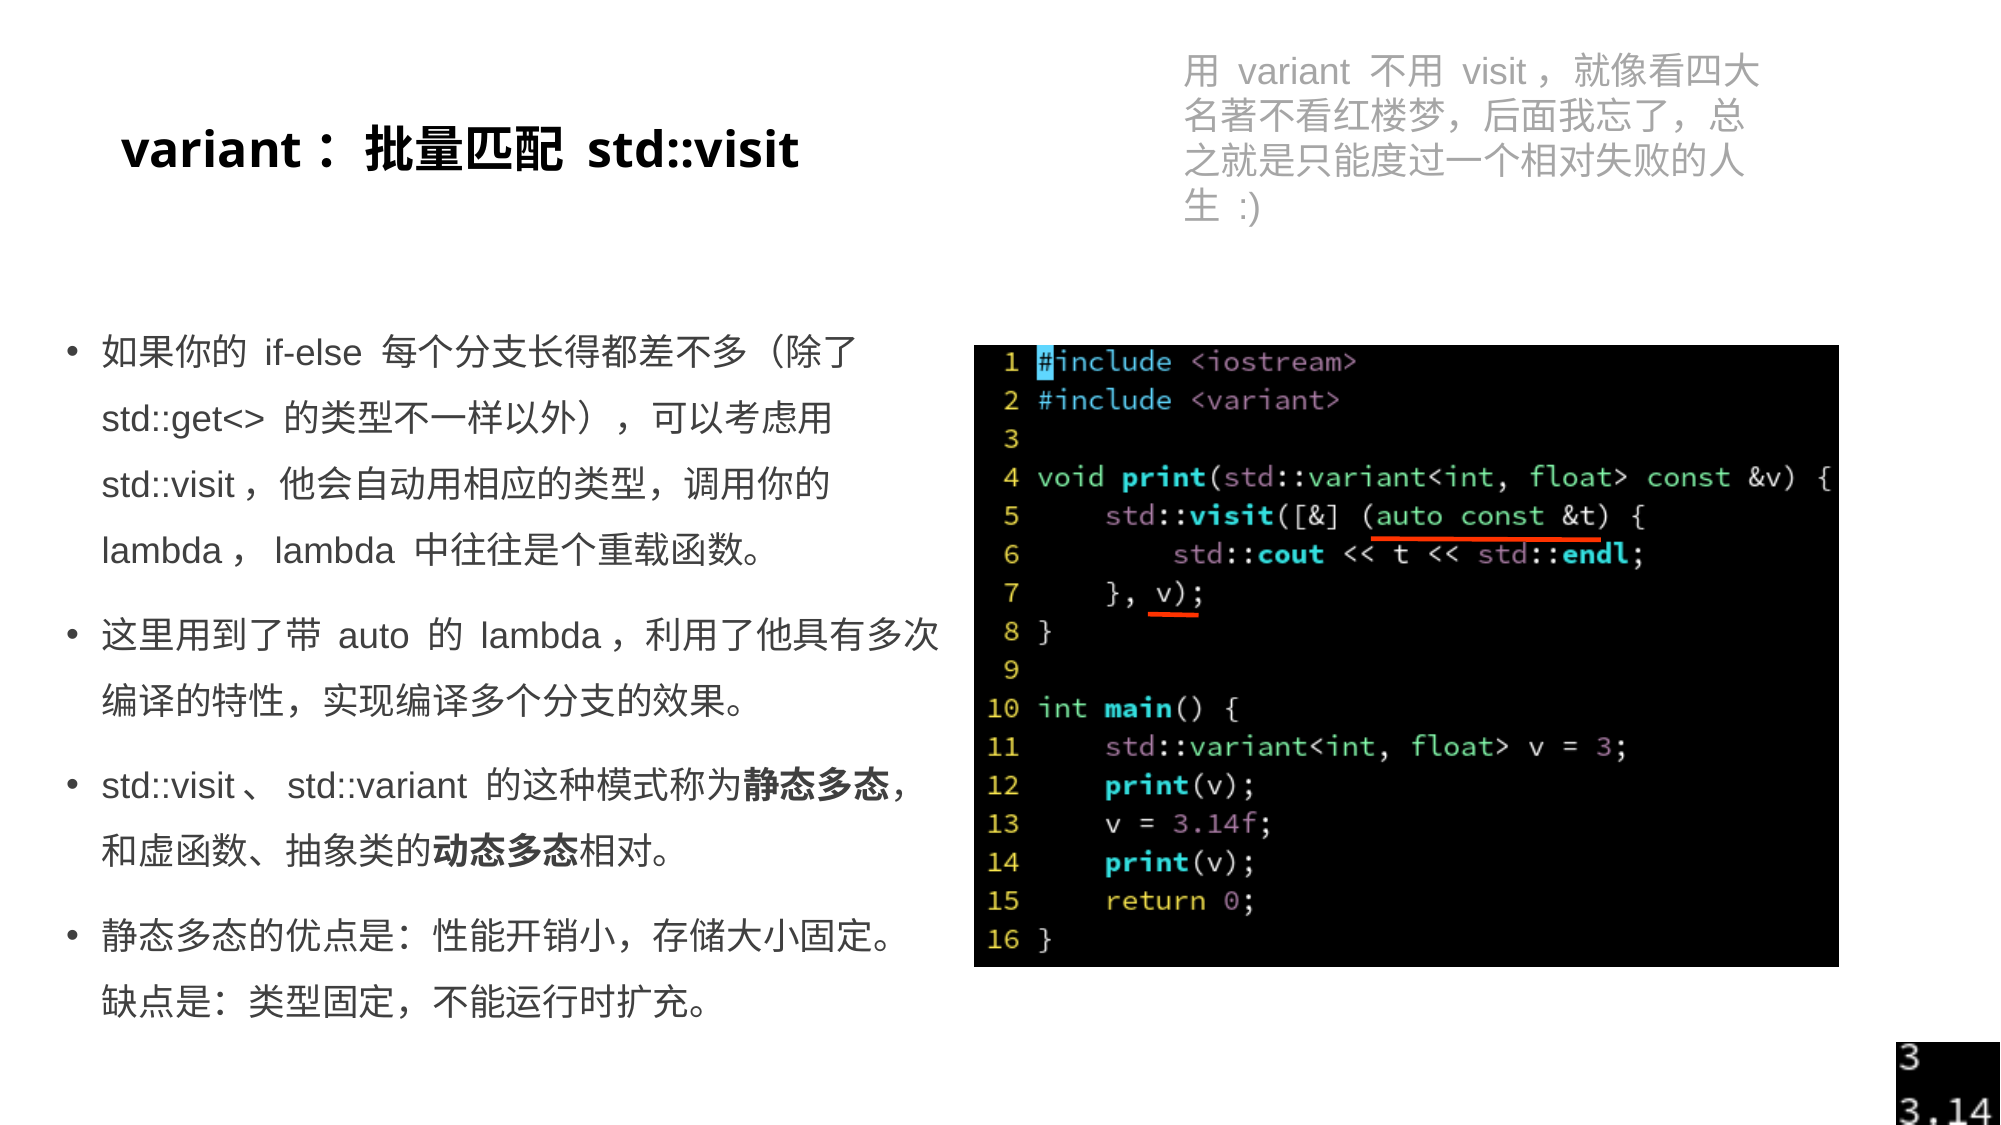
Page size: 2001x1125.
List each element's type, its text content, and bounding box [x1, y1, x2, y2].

list 如果你的 if-else 每个分支长得都差不多（除了 std::get<> 的类型不一样以外），可以考虑用 std::visit，他会自动用相应的类型，调用你的 lambda，lambda 中往往是个重载函数。 这里用到了带 auto 的 lambda，利用了他具有多次编译的特性，实现编译多个分支的效果。 std::visit、std::variant 的这种模式称为静态多态，和虚函数、抽象类的动态多态相对。 静态多态的优点是：性能开销小，存储大小固定。缺点是：类型固定，不能运行时扩充。 [51, 299, 957, 1044]
picture [1896, 1042, 2000, 1125]
title variant：批量匹配 std::visit [106, 42, 1832, 260]
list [974, 345, 1839, 967]
text_box 用 variant 不用 visit，就像看四大名著不看红楼梦，后面我忘了，总之就是只能度过一个相对失败的人生 :) [1168, 40, 1796, 235]
